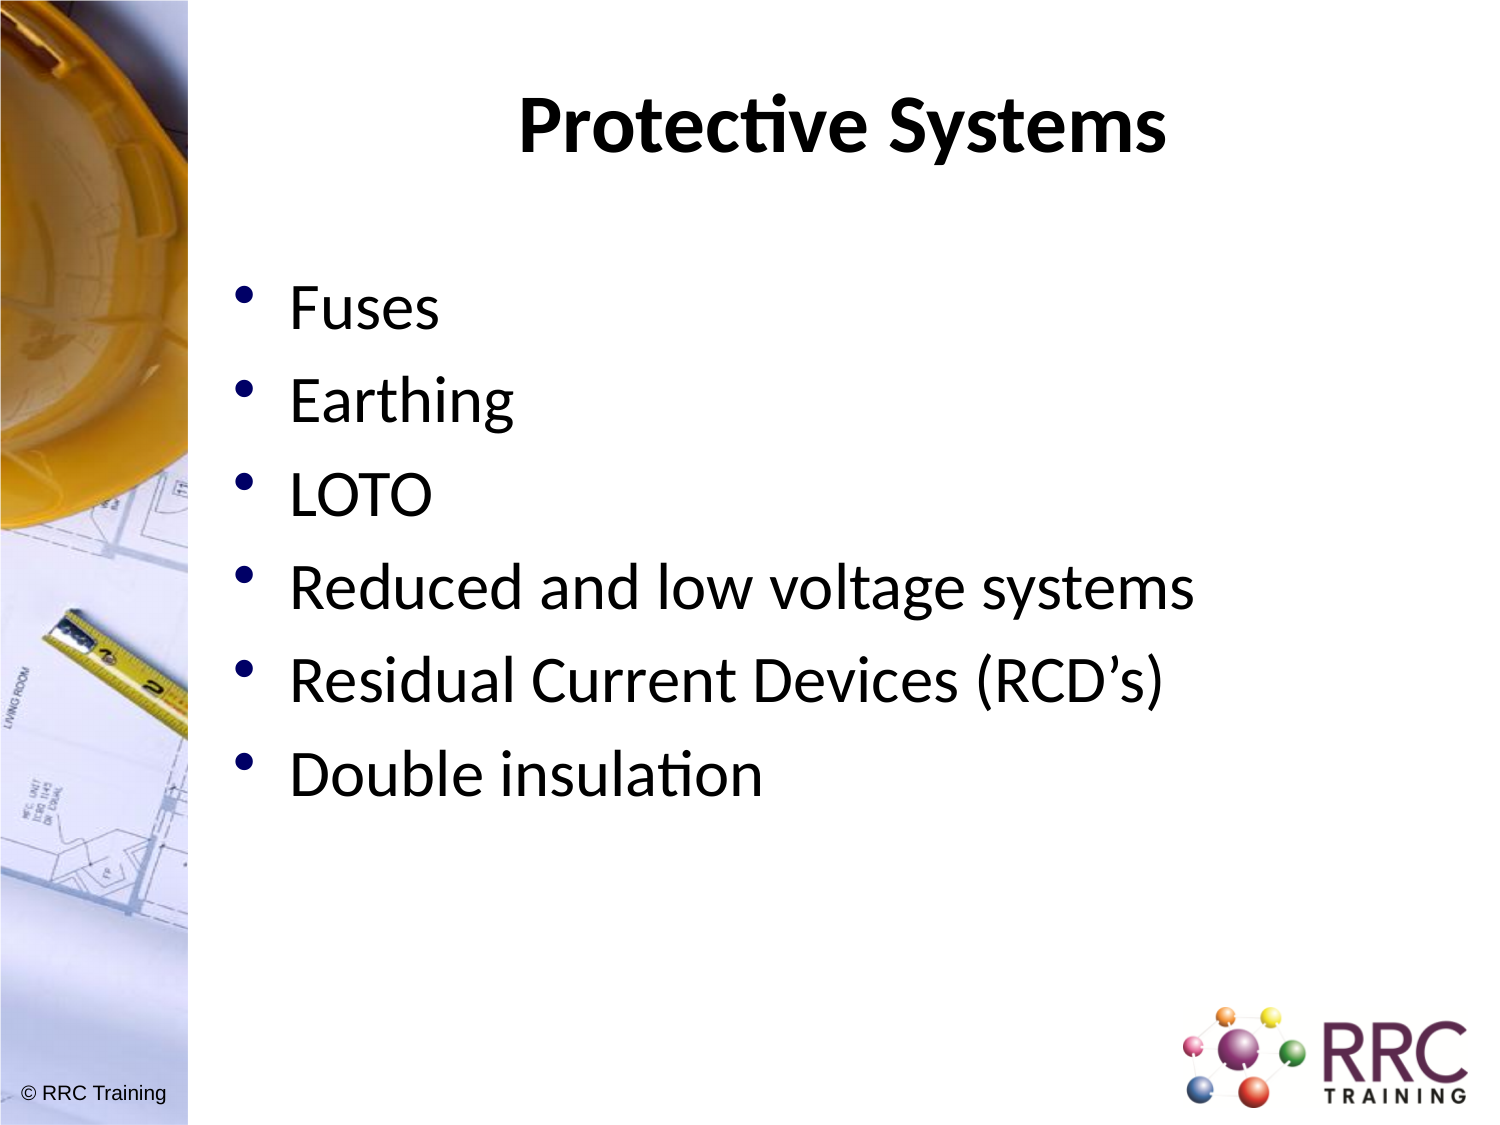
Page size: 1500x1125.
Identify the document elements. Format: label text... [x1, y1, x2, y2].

picture [1, 1, 187, 1124]
title Protective Systems [187, 42, 1500, 177]
picture [1183, 1007, 1468, 1108]
list Fuses Earthing LOTO Reduced and low voltage systems Residual Current Devices (RCD’s) Double insulation [218, 255, 1388, 1008]
